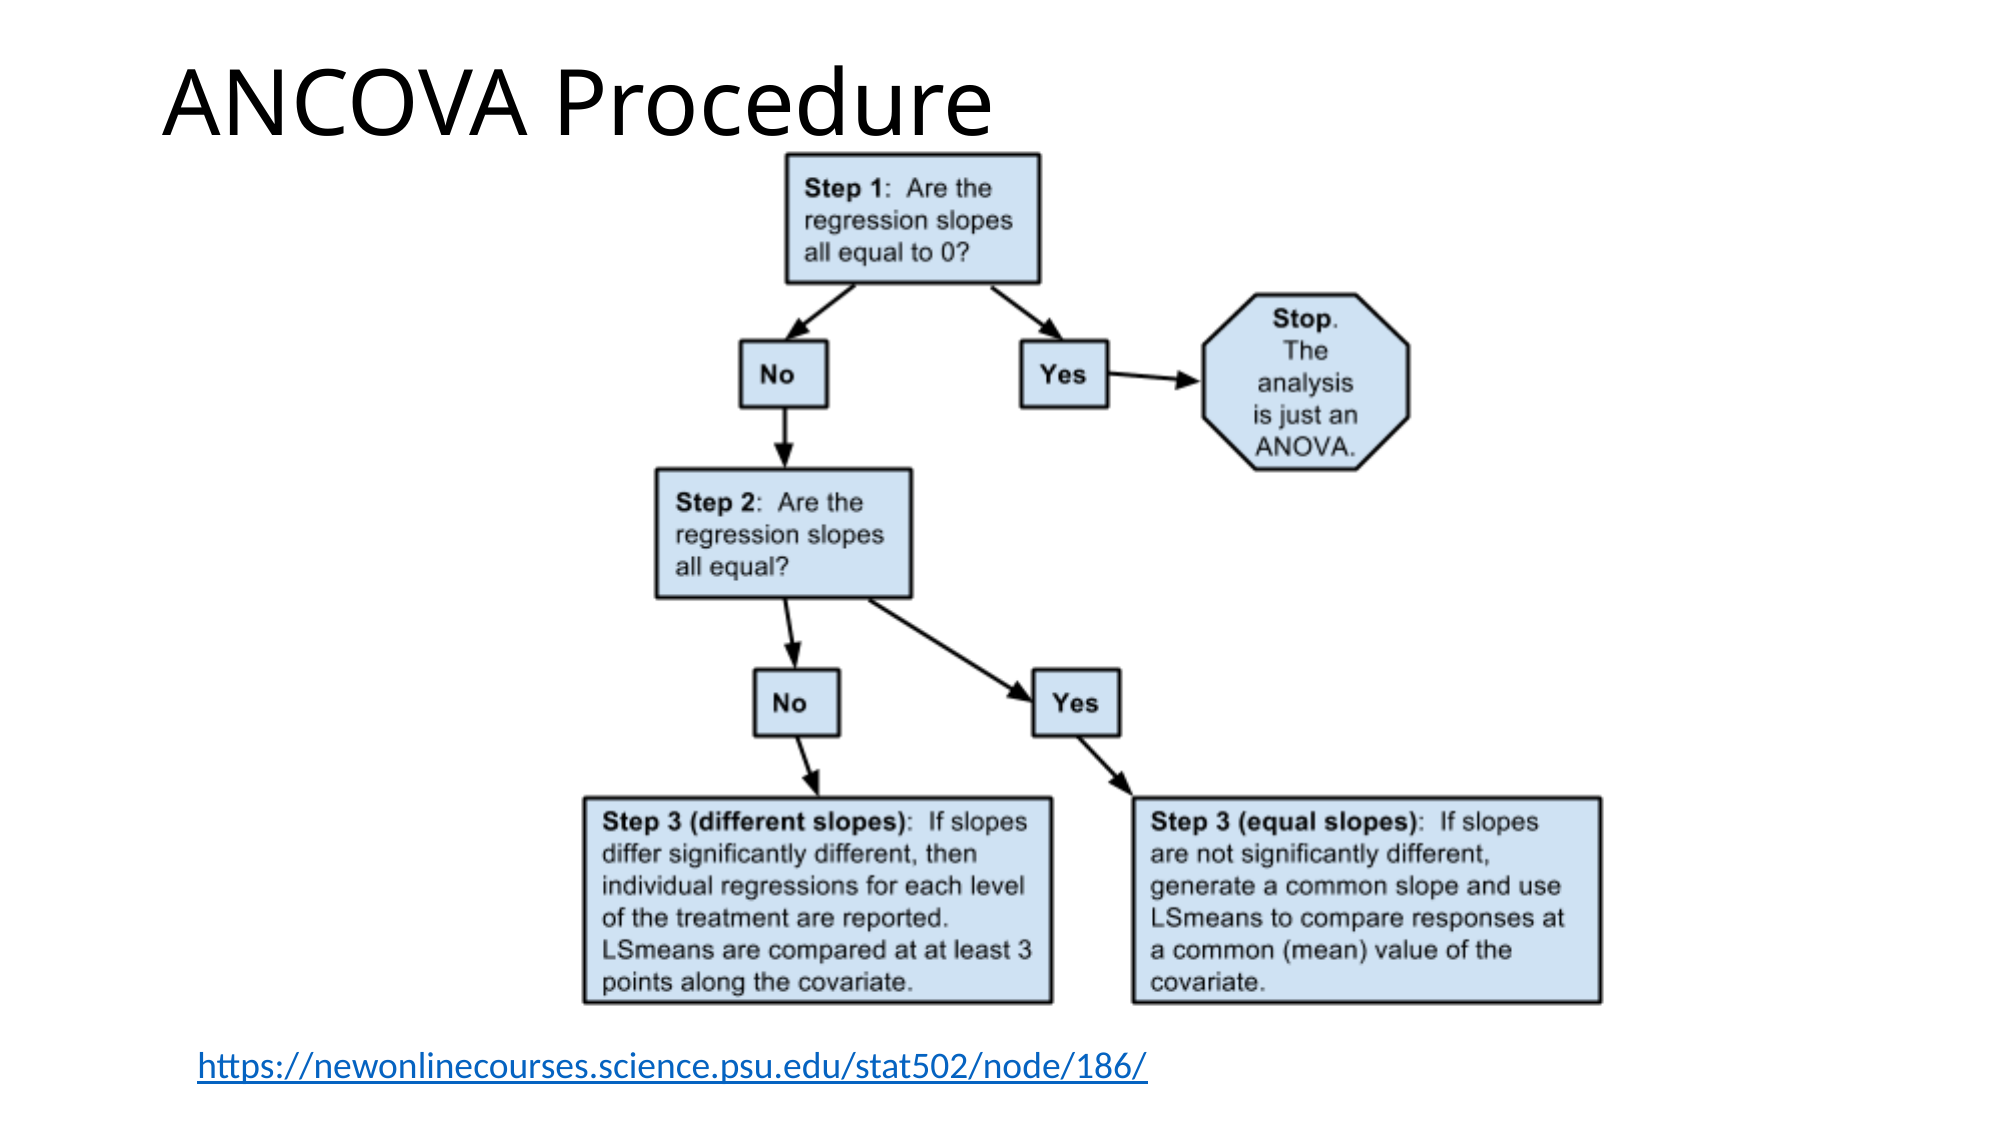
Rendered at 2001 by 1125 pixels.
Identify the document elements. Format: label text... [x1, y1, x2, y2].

picture [576, 144, 1614, 1014]
text_box ANCOVA Procedure [148, 49, 1920, 145]
text_box https://newonlinecourses.science.psu.edu/stat502/node/186/ [182, 1033, 1163, 1094]
